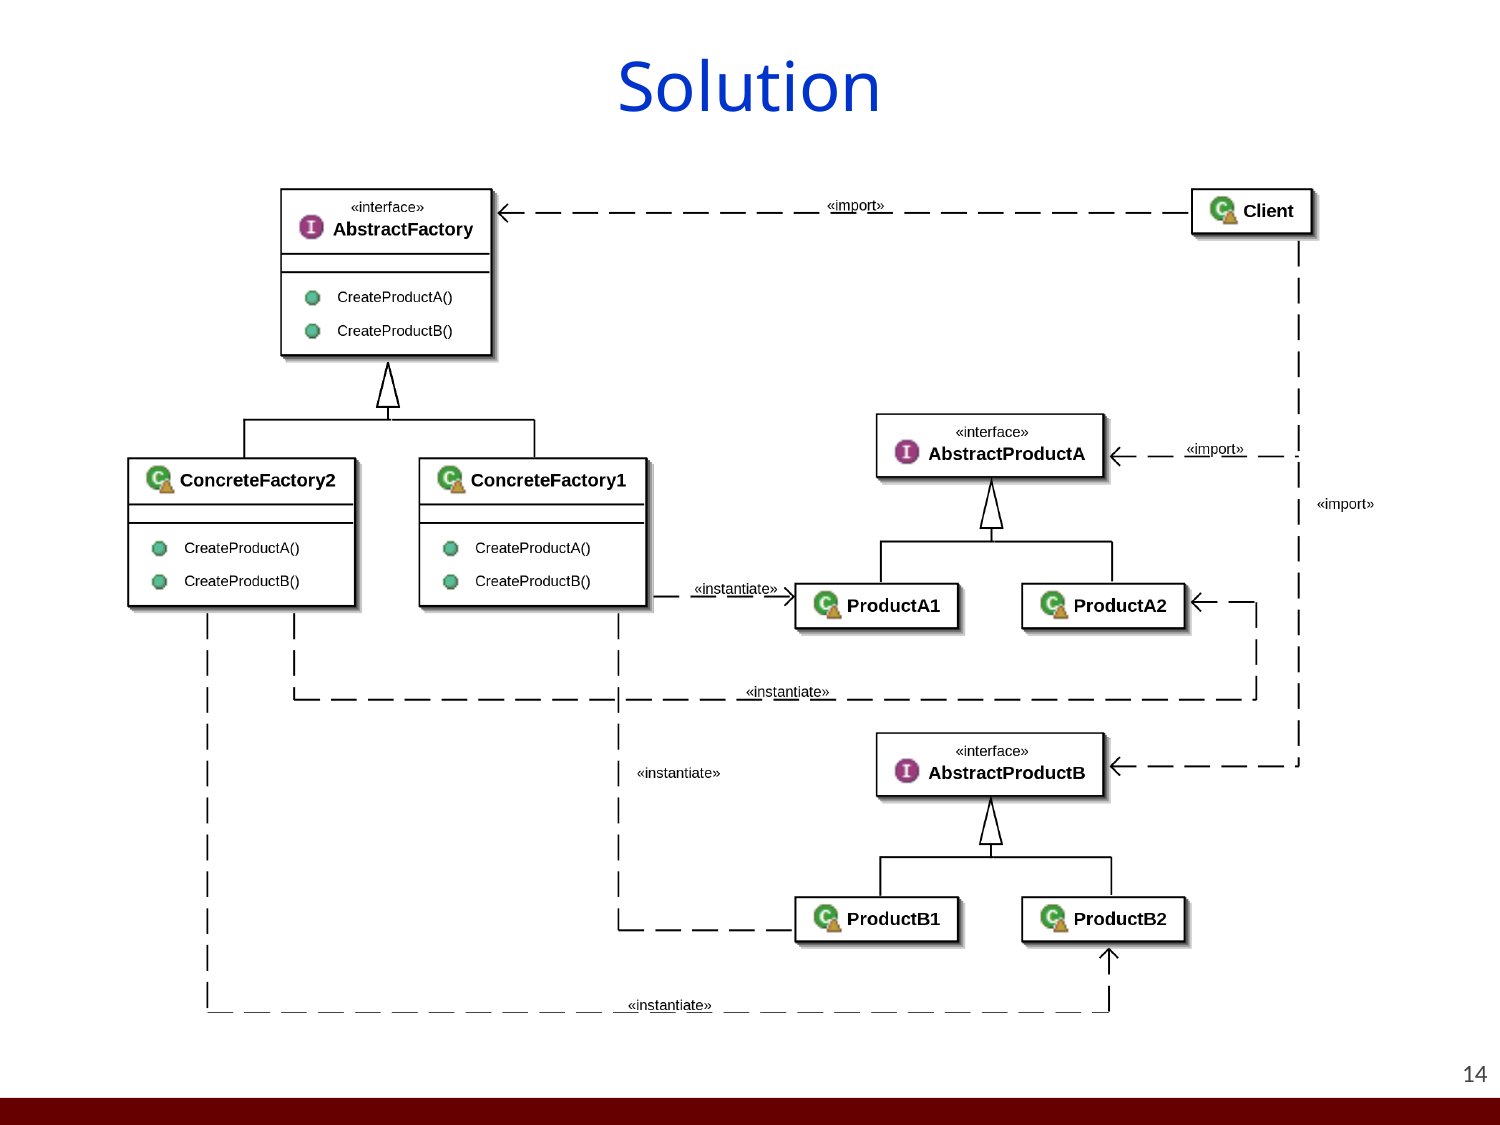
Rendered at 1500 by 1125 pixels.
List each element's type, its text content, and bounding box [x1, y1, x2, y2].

title Solution [103, 18, 1397, 160]
picture [126, 187, 1374, 1013]
